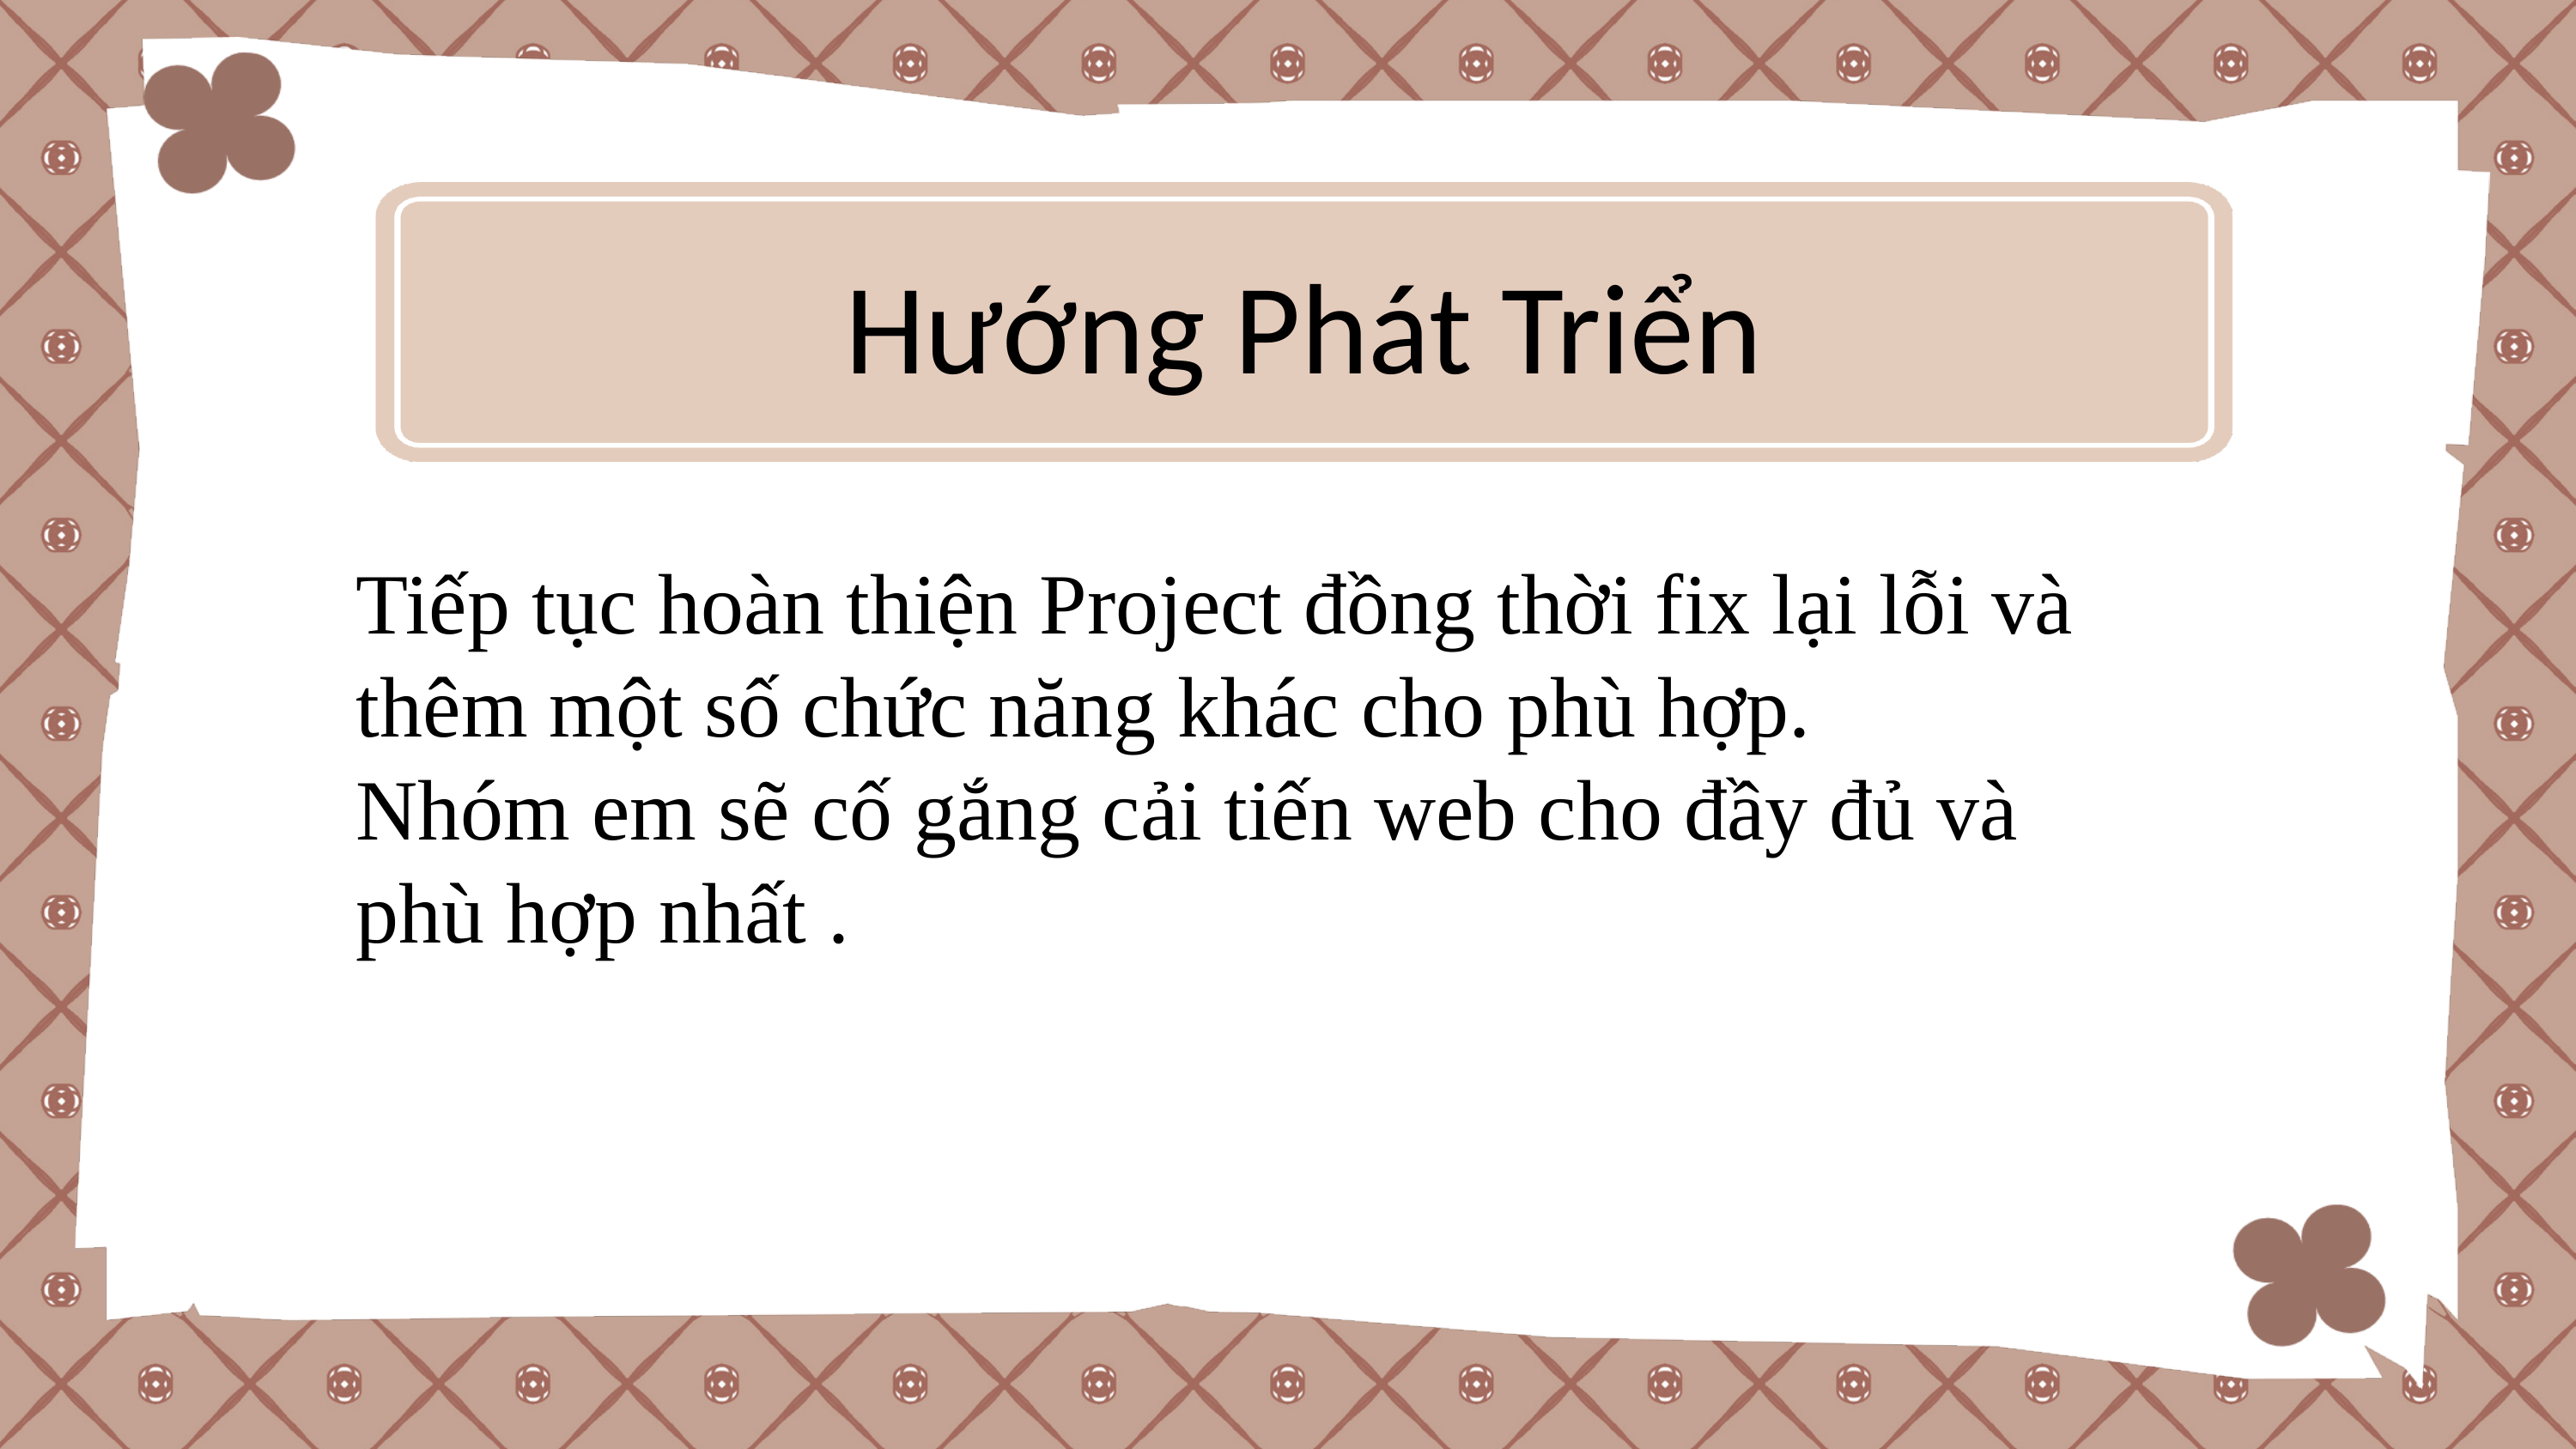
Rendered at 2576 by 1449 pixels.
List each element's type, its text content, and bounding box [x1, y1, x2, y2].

text_box Tiếp tục hoàn thiện Project đồng thời fix lại lỗi và thêm một số chức năng khác cho phù hợp. Nhóm em sẽ cố gắng cải tiến web cho đầy đủ và phù hợp nhất . [343, 542, 2168, 967]
text_box [75, 37, 2491, 1390]
text_box [0, 0, 2576, 1449]
text_box Hướng Phát Triển [375, 182, 2233, 462]
